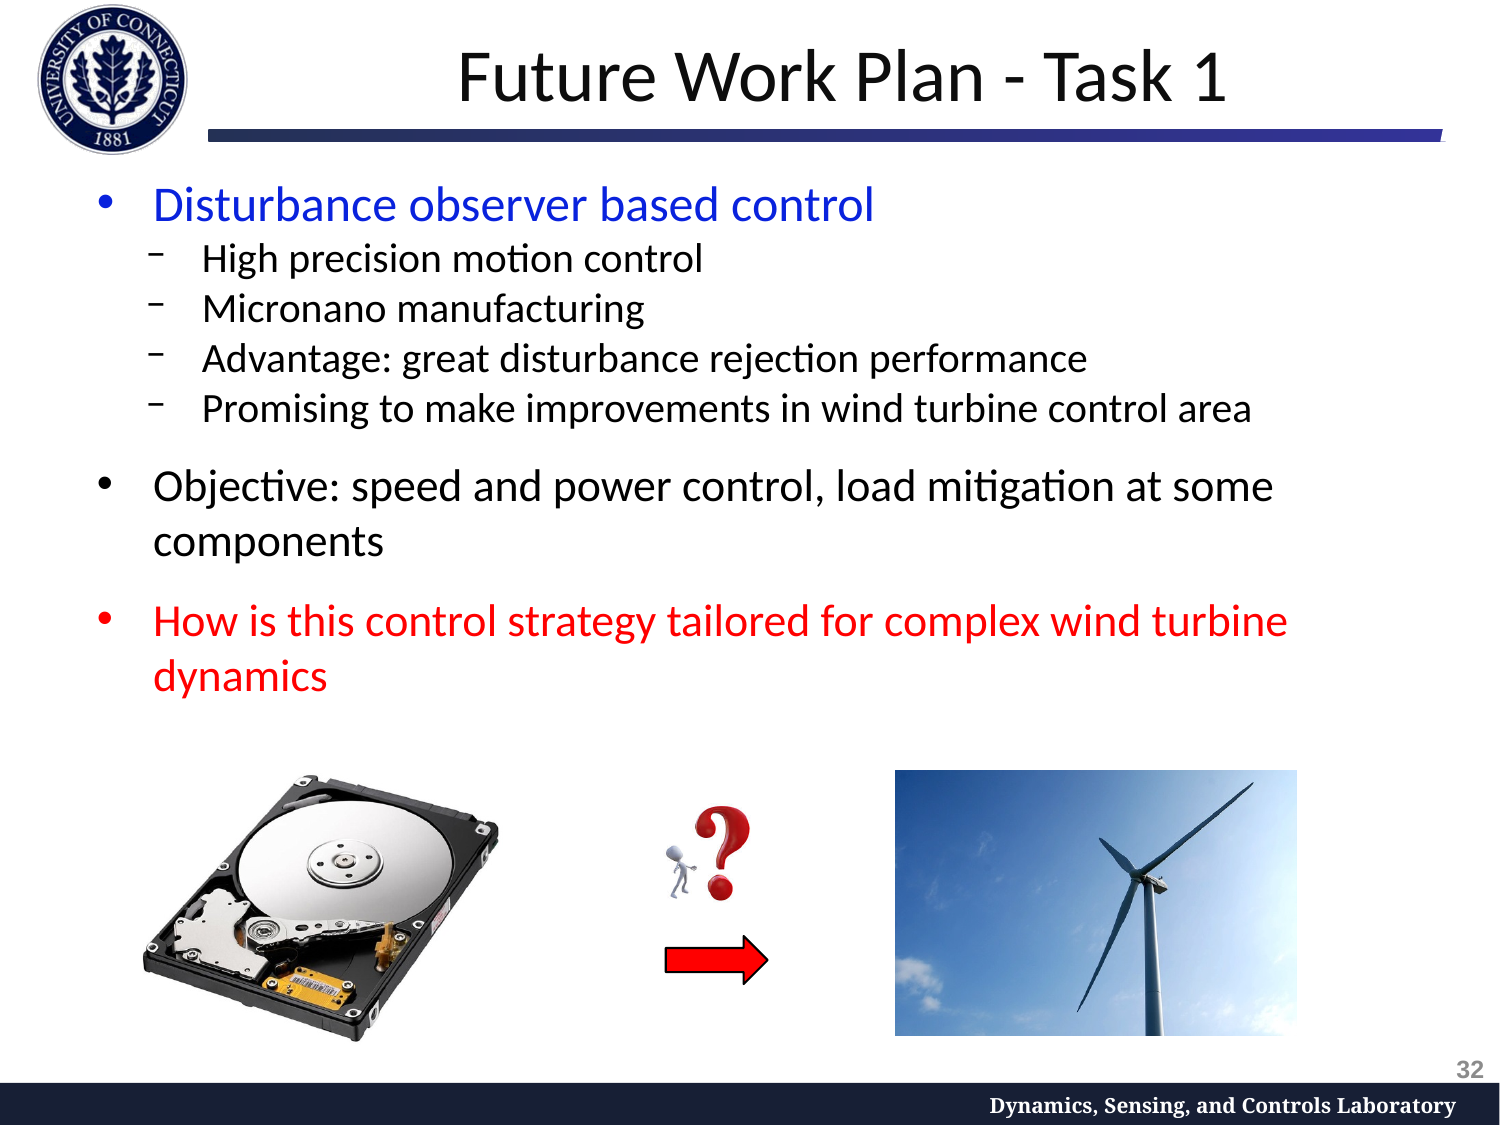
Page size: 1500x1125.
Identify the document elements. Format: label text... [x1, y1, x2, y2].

text_box Future Work Plan - Task 1 [185, 0, 1500, 143]
text_box How is this control strategy tailored for complex wind turbine dynamics [82, 583, 1316, 708]
picture [131, 745, 507, 1061]
text_box Disturbance observer based control High precision motion control Micronano manufacturing Advantage: great disturbance rejection performance Promising to make improvements in wind turbine control area [82, 163, 1454, 439]
picture [642, 803, 776, 904]
text_box [663, 934, 770, 987]
picture [37, 4, 188, 155]
text_box Objective: speed and power control, load mitigation at some components [82, 448, 1294, 573]
slide_number 32 [1149, 1038, 1500, 1099]
picture [895, 770, 1297, 1036]
